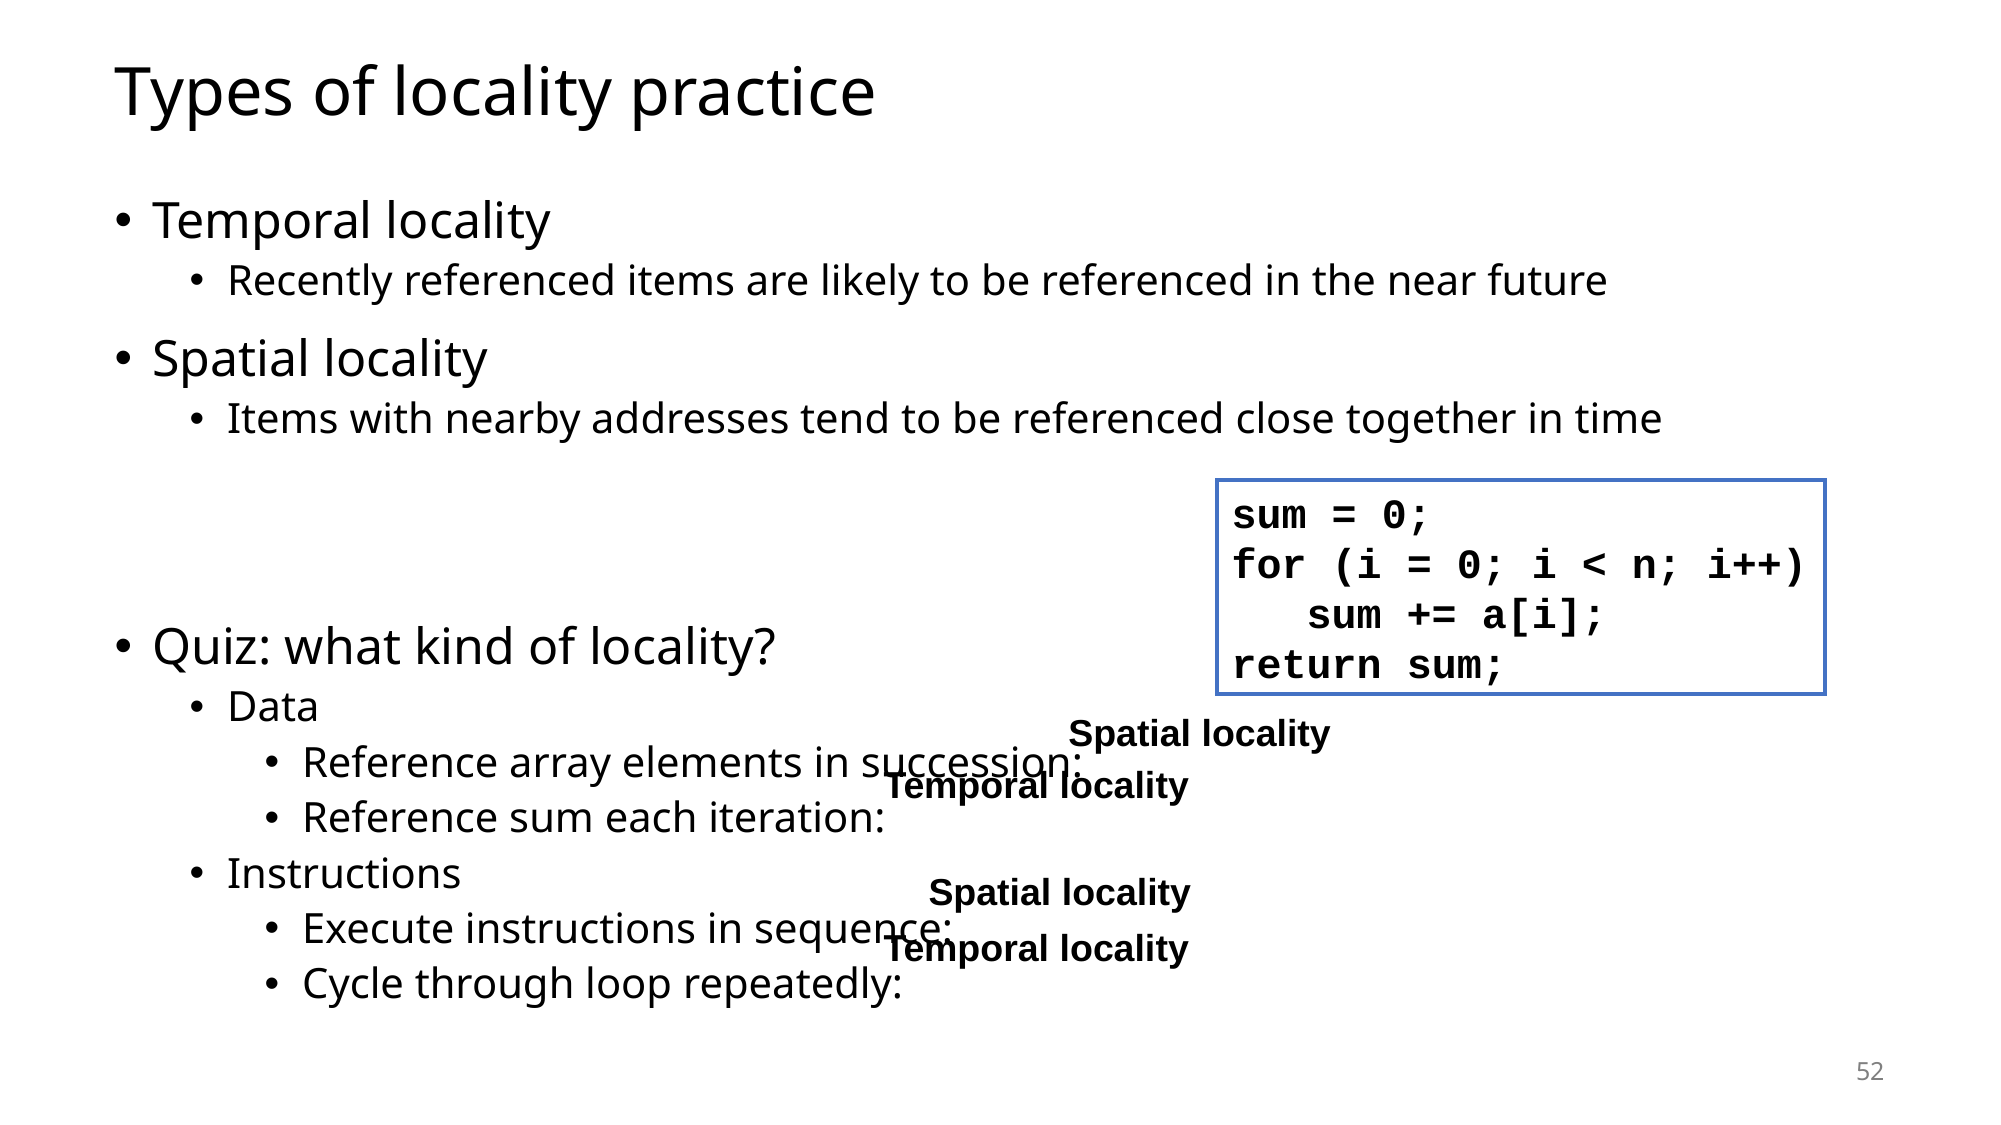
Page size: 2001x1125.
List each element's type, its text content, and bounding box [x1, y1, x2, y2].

text_box sum = 0; for (i = 0; i < n; i++) sum += a[i]; return sum; [1216, 479, 1825, 695]
list Temporal locality Recently referenced items are likely to be referenced in the near future Spatial locality Items with nearby addresses tend to be referenced close together in time Quiz: what kind of locality? Data Reference array elements in succession: Reference sum each iteration: Instructions Execute instructions in sequence: Cycle through loop repeatedly: [99, 187, 1900, 1043]
text_box Temporal locality [876, 758, 1197, 814]
slide_number 52 [1749, 1042, 1900, 1103]
title Types of locality practice [99, 37, 1900, 150]
text_box Temporal locality [876, 921, 1197, 977]
text_box Spatial locality [1060, 706, 1339, 762]
text_box Spatial locality [921, 865, 1199, 921]
